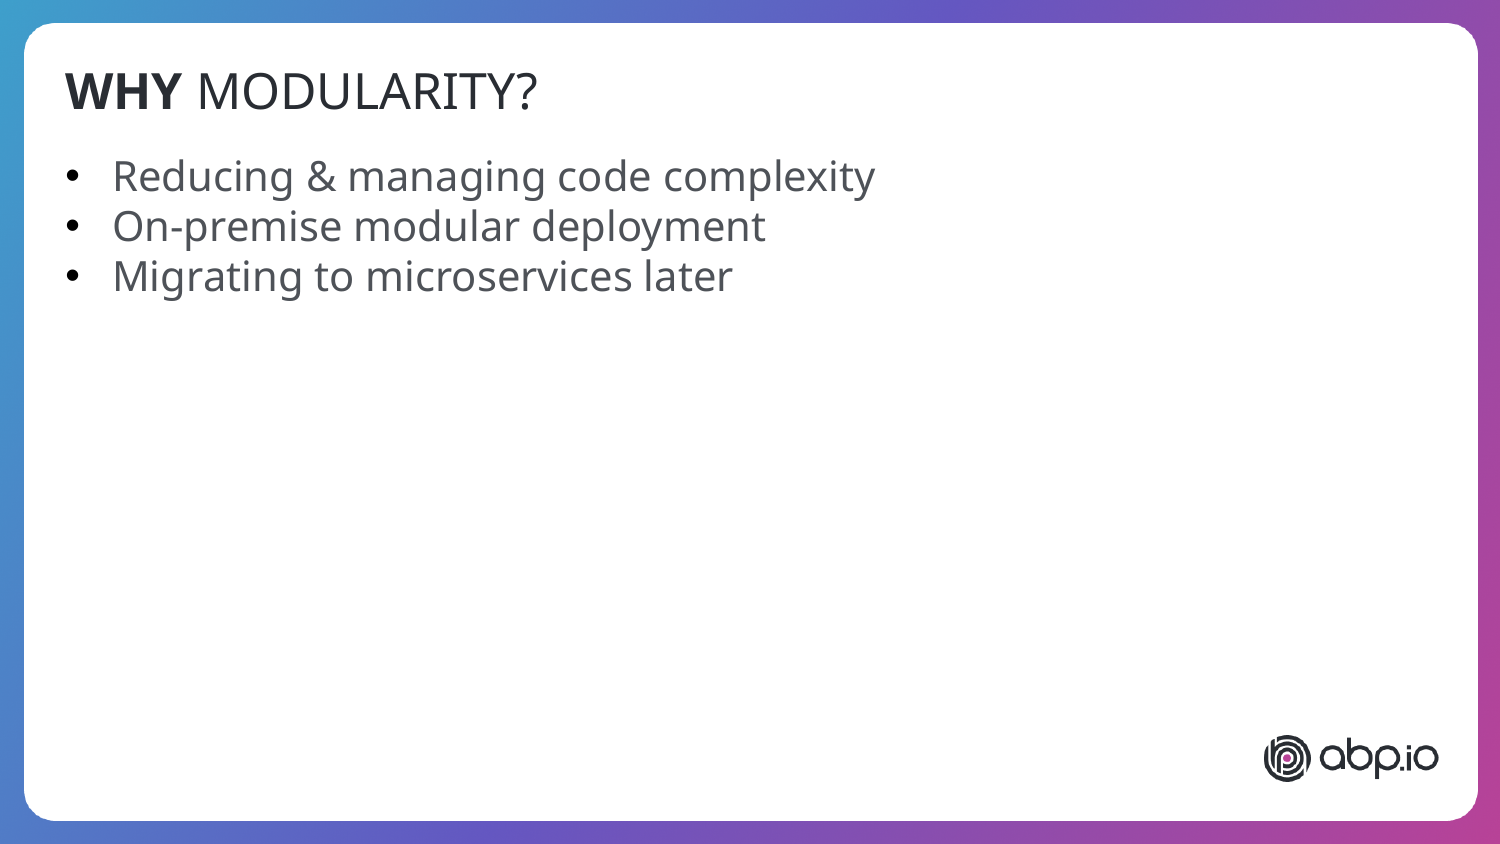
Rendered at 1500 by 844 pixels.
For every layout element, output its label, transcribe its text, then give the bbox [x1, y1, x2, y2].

text_box Reducing & managing code complexity On-premise modular deployment Migrating to microservices later [50, 135, 1430, 722]
picture [0, 0, 1500, 844]
text_box WHY MODULARITY? [50, 44, 1430, 135]
